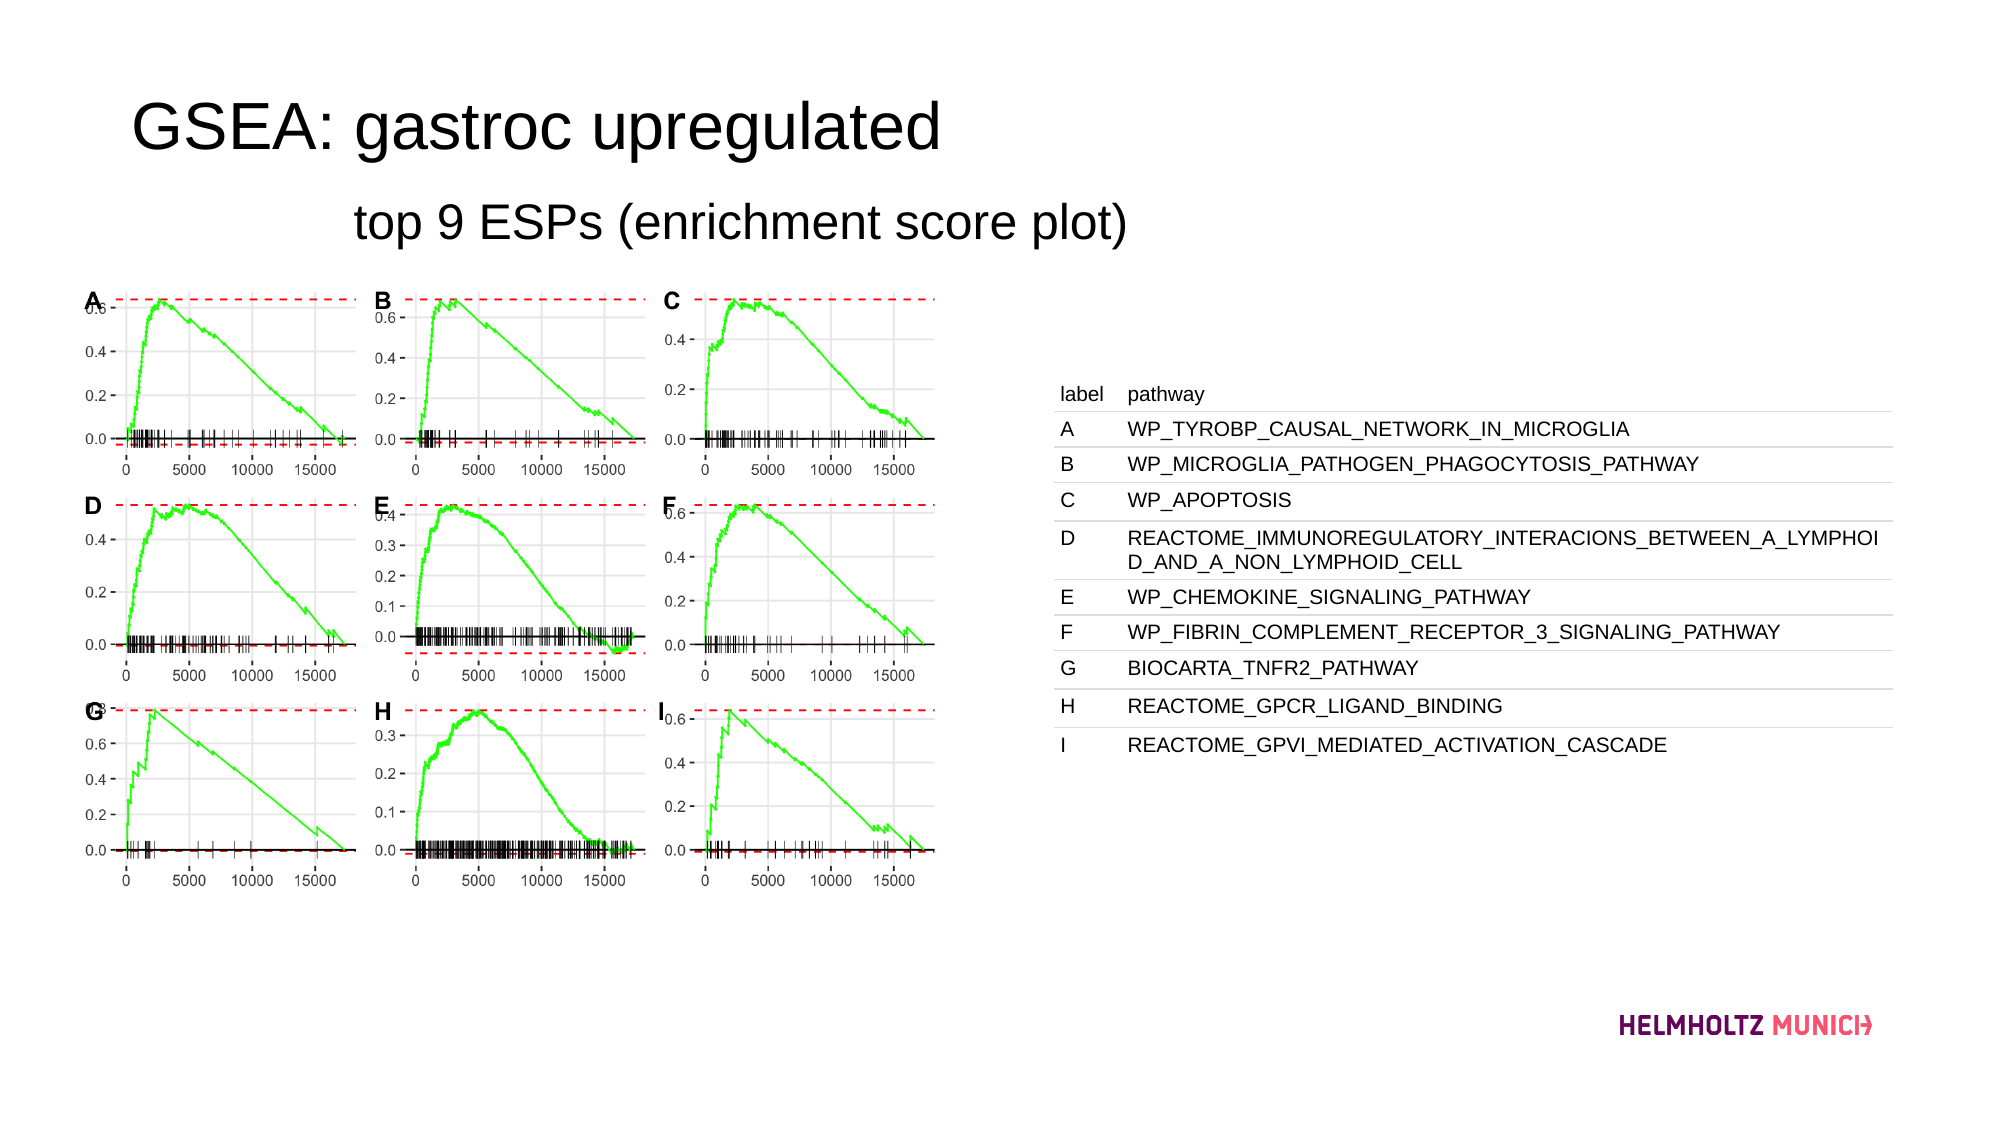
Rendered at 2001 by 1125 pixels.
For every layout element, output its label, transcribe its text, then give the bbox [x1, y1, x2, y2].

table_cell B [1054, 448, 1122, 482]
table_cell WP_CHEMOKINE_SIGNALING_PATHWAY [1122, 580, 1893, 614]
table_cell BIOCARTA_TNFR2_PATHWAY [1122, 651, 1893, 688]
table_cell C [1054, 483, 1122, 520]
list GSEA: gastroc upregulated [117, 75, 1771, 172]
table_cell G [1054, 651, 1122, 688]
picture [63, 282, 944, 911]
table_cell REACTOME_IMMUNOREGULATORY_INTERACIONS_BETWEEN_A_LYMPHOID_AND_A_NON_LYMPHOID_CELL [1122, 522, 1893, 579]
table_header label [1054, 376, 1122, 411]
table_cell REACTOME_GPCR_LIGAND_BINDING [1122, 690, 1893, 727]
table_cell I [1054, 728, 1122, 763]
table_cell REACTOME_GPVI_MEDIATED_ACTIVATION_CASCADE [1122, 728, 1893, 763]
table_cell F [1054, 616, 1122, 650]
picture [1620, 1015, 1872, 1035]
table_cell A [1054, 412, 1122, 446]
table_cell WP_MICROGLIA_PATHOGEN_PHAGOCYTOSIS_PATHWAY [1122, 448, 1893, 482]
table_cell E [1054, 580, 1122, 614]
table_cell WP_FIBRIN_COMPLEMENT_RECEPTOR_3_SIGNALING_PATHWAY [1122, 616, 1893, 650]
text_box top 9 ESPs (enrichment score plot) [338, 182, 1340, 257]
table_cell H [1054, 690, 1122, 727]
table_header pathway [1122, 376, 1893, 411]
table_cell WP_TYROBP_CAUSAL_NETWORK_IN_MICROGLIA [1122, 412, 1893, 446]
table_cell D [1054, 522, 1122, 579]
table_cell WP_APOPTOSIS [1122, 483, 1893, 520]
